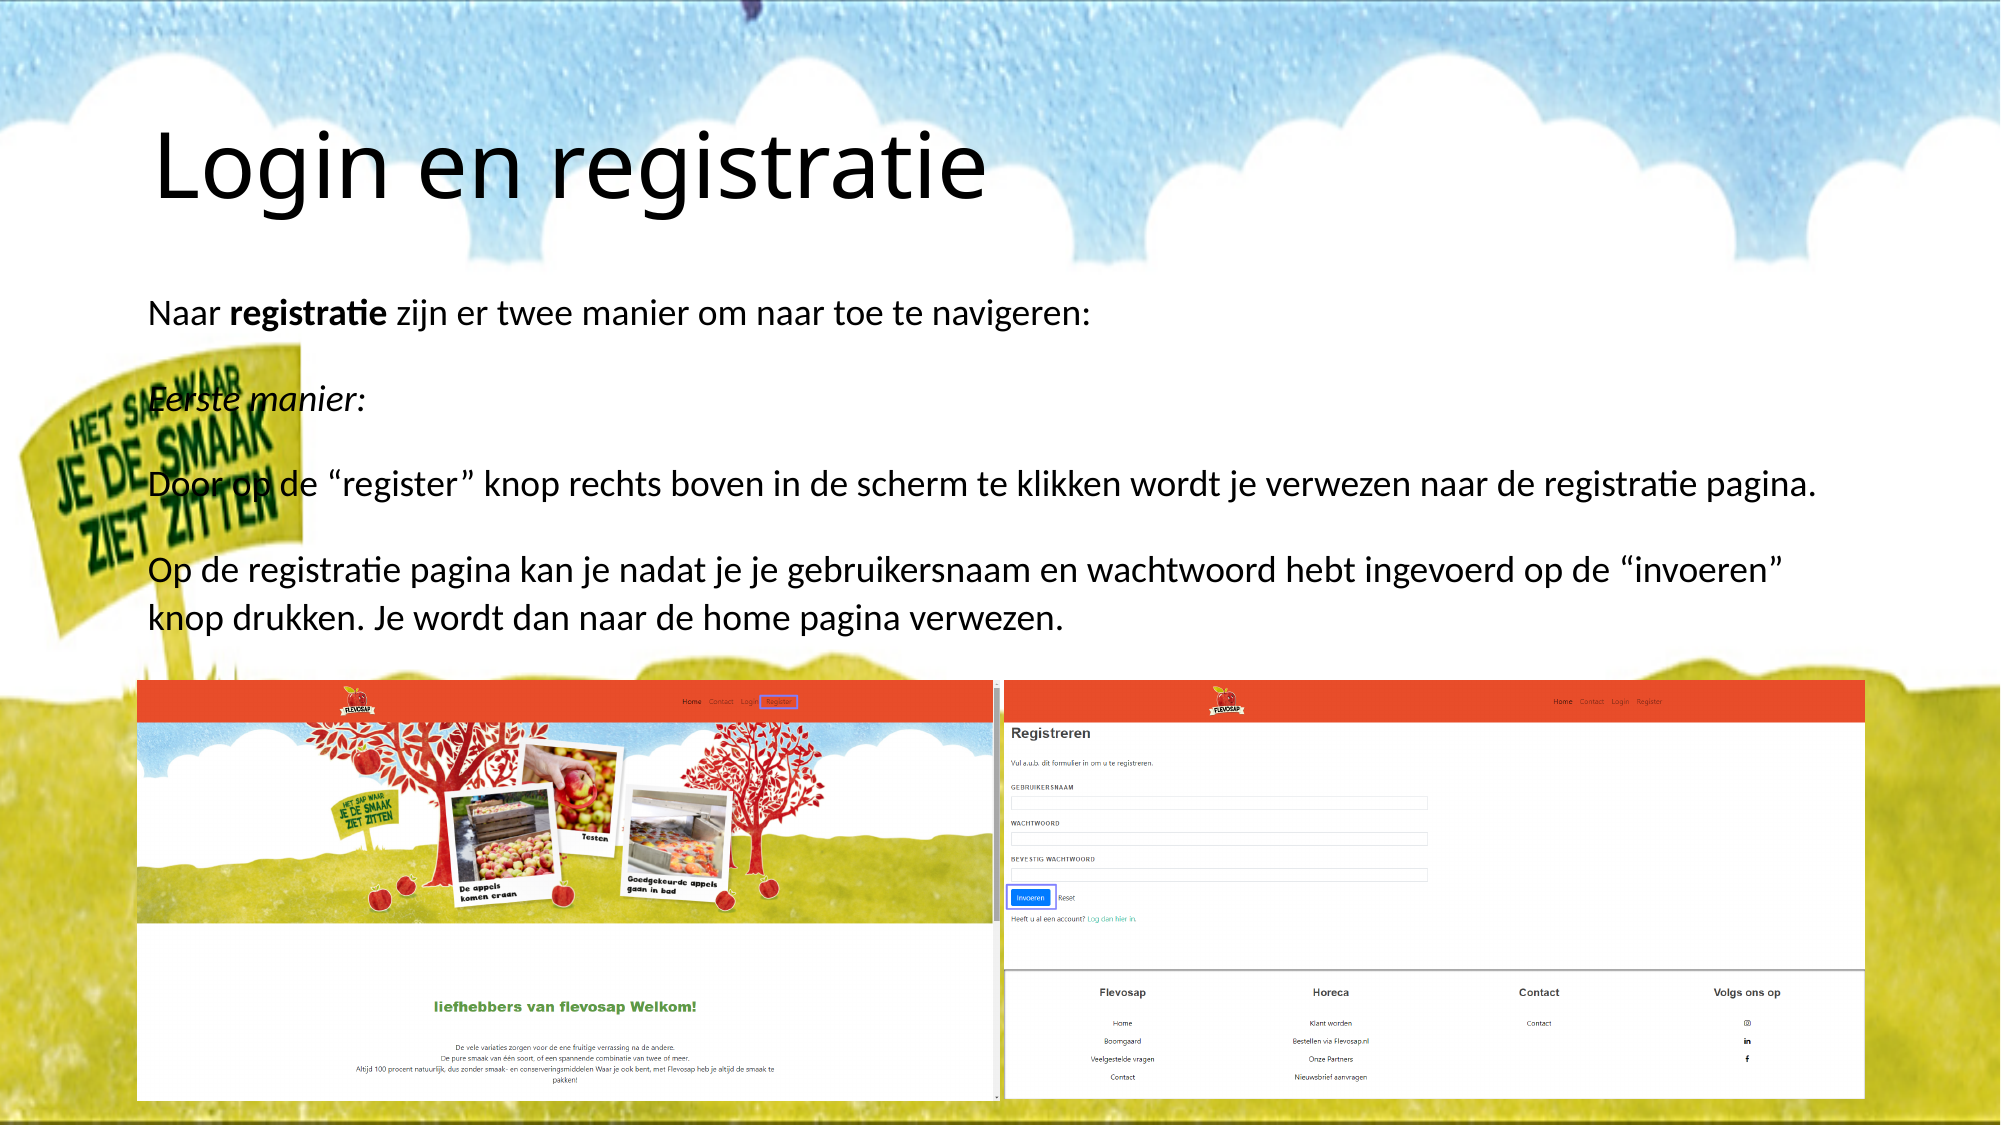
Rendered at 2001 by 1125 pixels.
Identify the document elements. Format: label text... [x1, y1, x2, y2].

picture [0, 0, 2001, 1125]
title Login en registratie [137, 59, 1863, 278]
list Naar registratie zijn er twee manier om naar toe te navigeren: Eerste manier: Door op de “register” knop rechts boven in de scherm te klikken wordt je verwezen naar de registratie pagina. Op de registratie pagina kan je nadat je je gebruikersnaam en wachtwoord hebt ingevoerd op de “invoeren” knop drukken. Je wordt dan naar de home pagina verwezen. [132, 277, 1858, 992]
